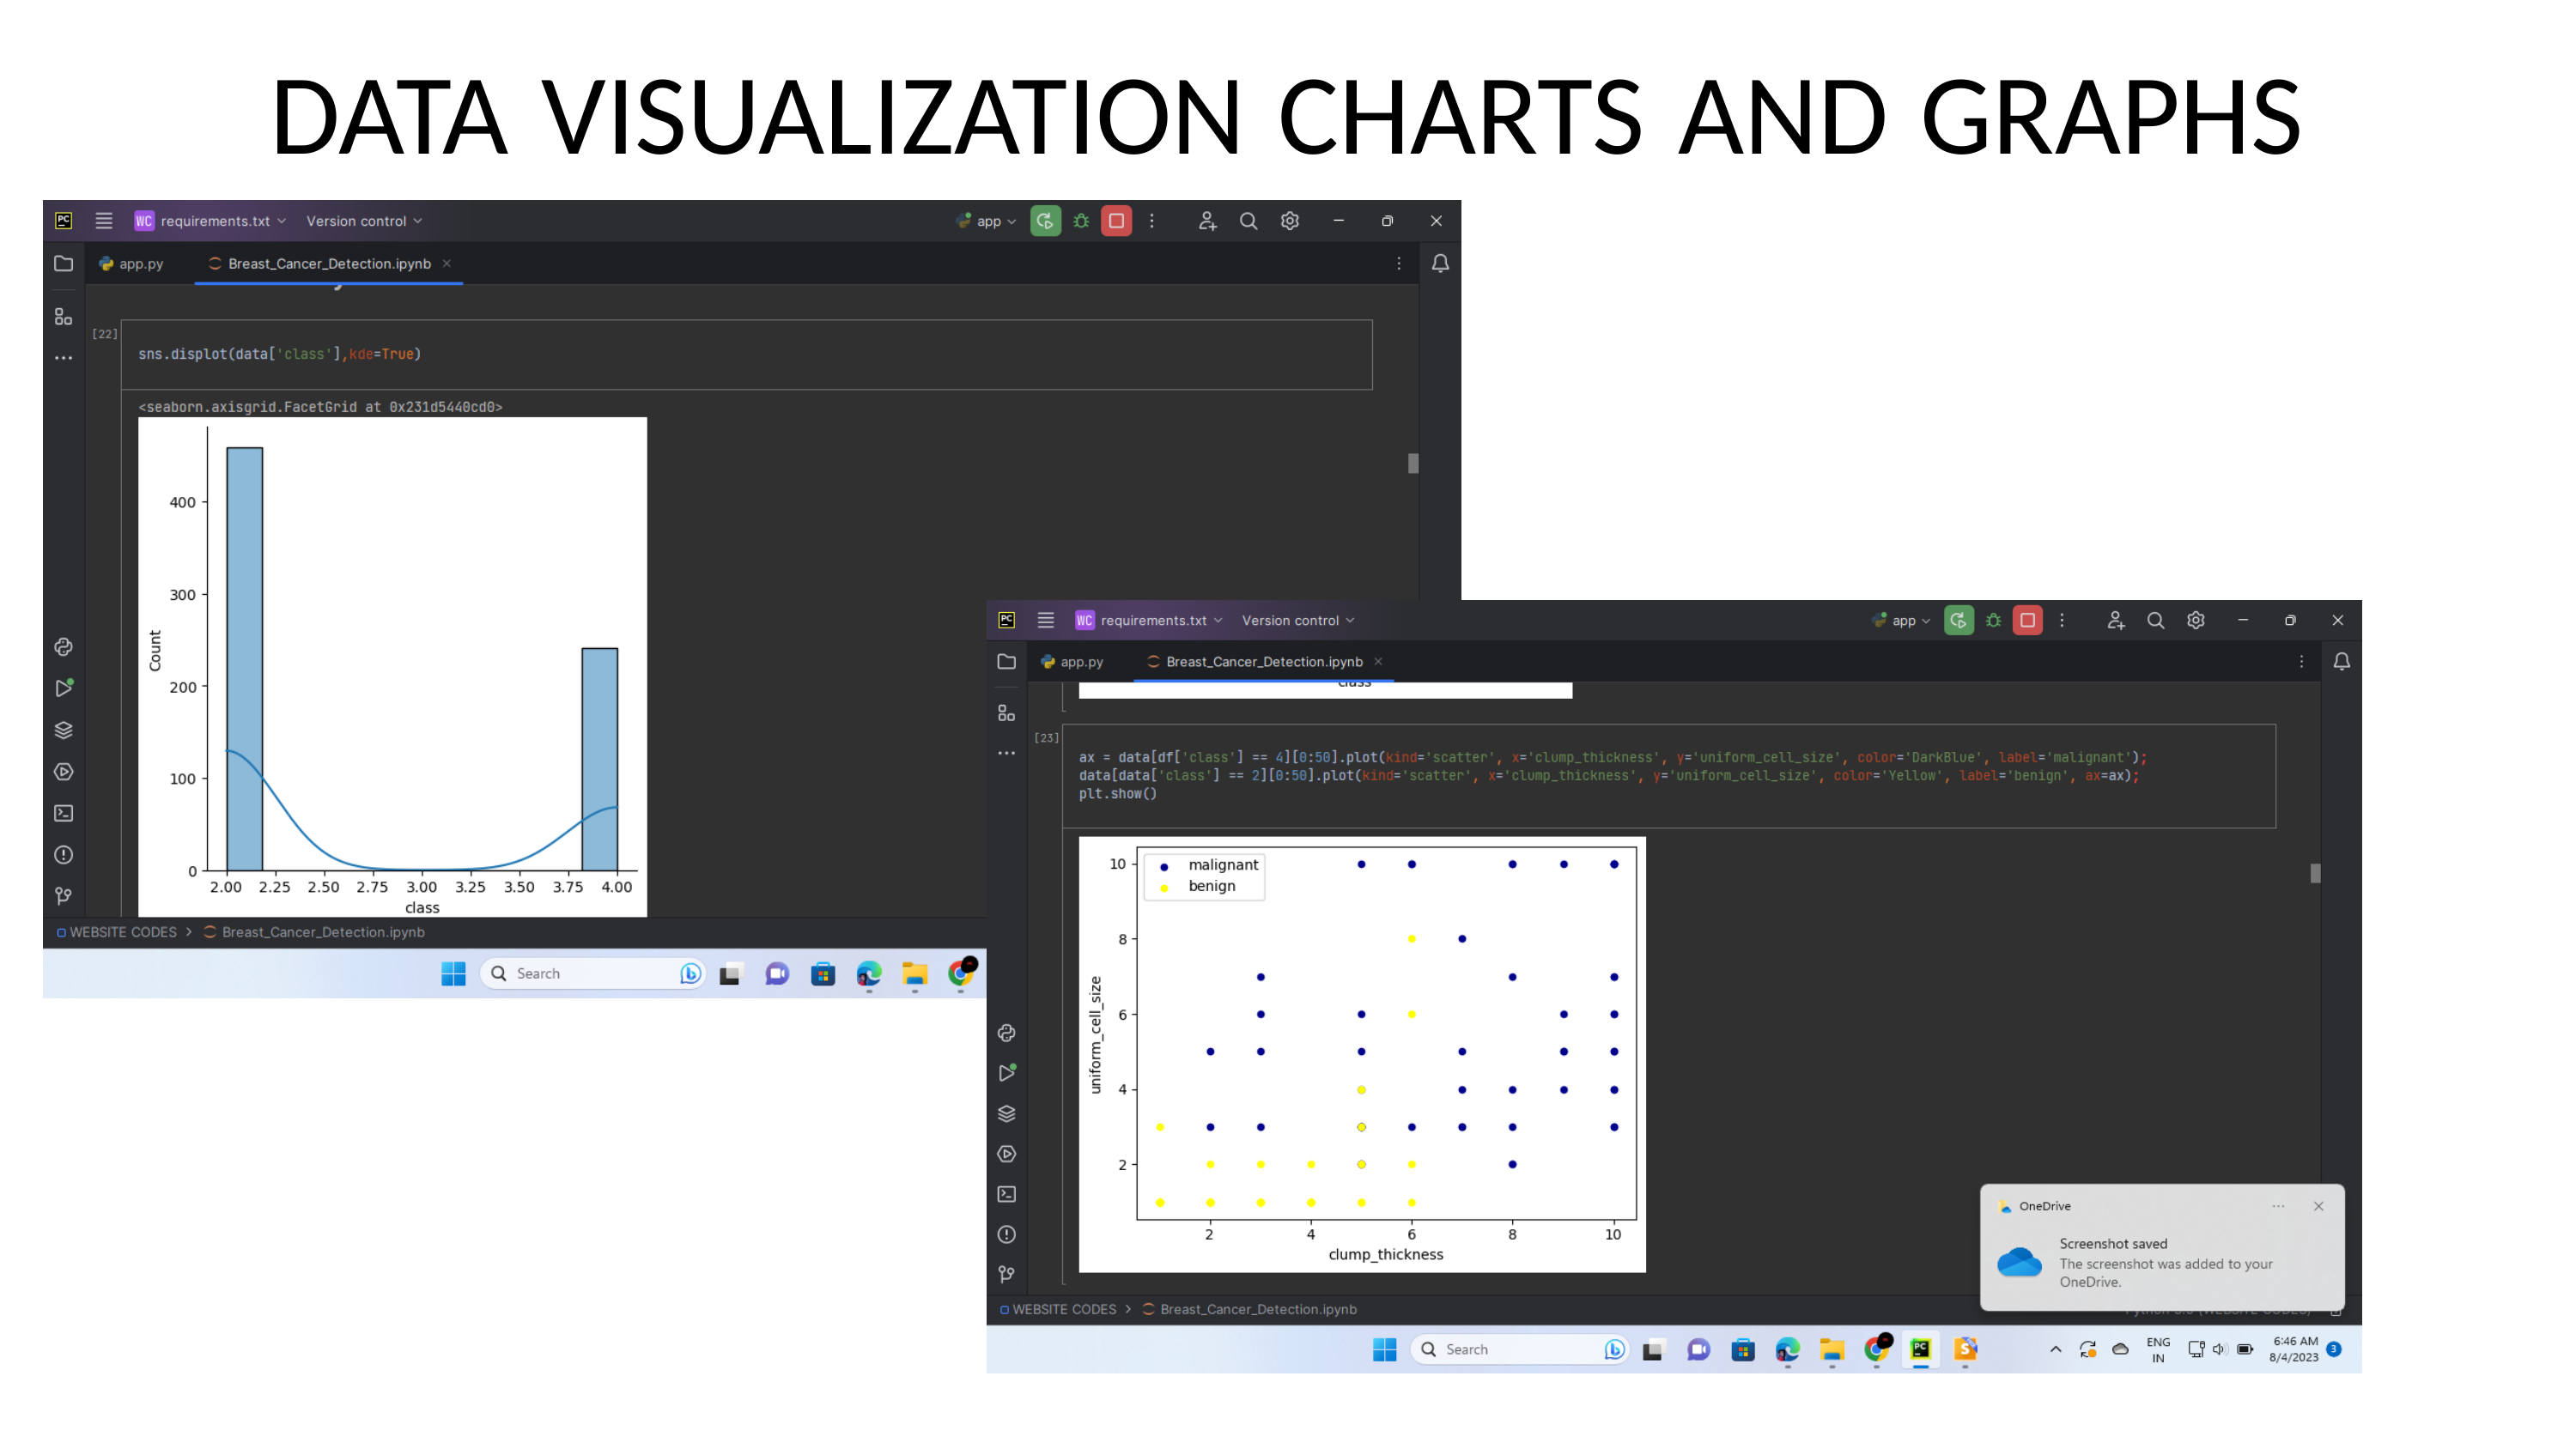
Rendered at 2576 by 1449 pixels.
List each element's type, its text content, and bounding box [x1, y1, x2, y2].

title DATA VISUALIZATION CHARTS AND GRAPHS [268, 9, 2469, 183]
picture [42, 200, 2362, 1373]
